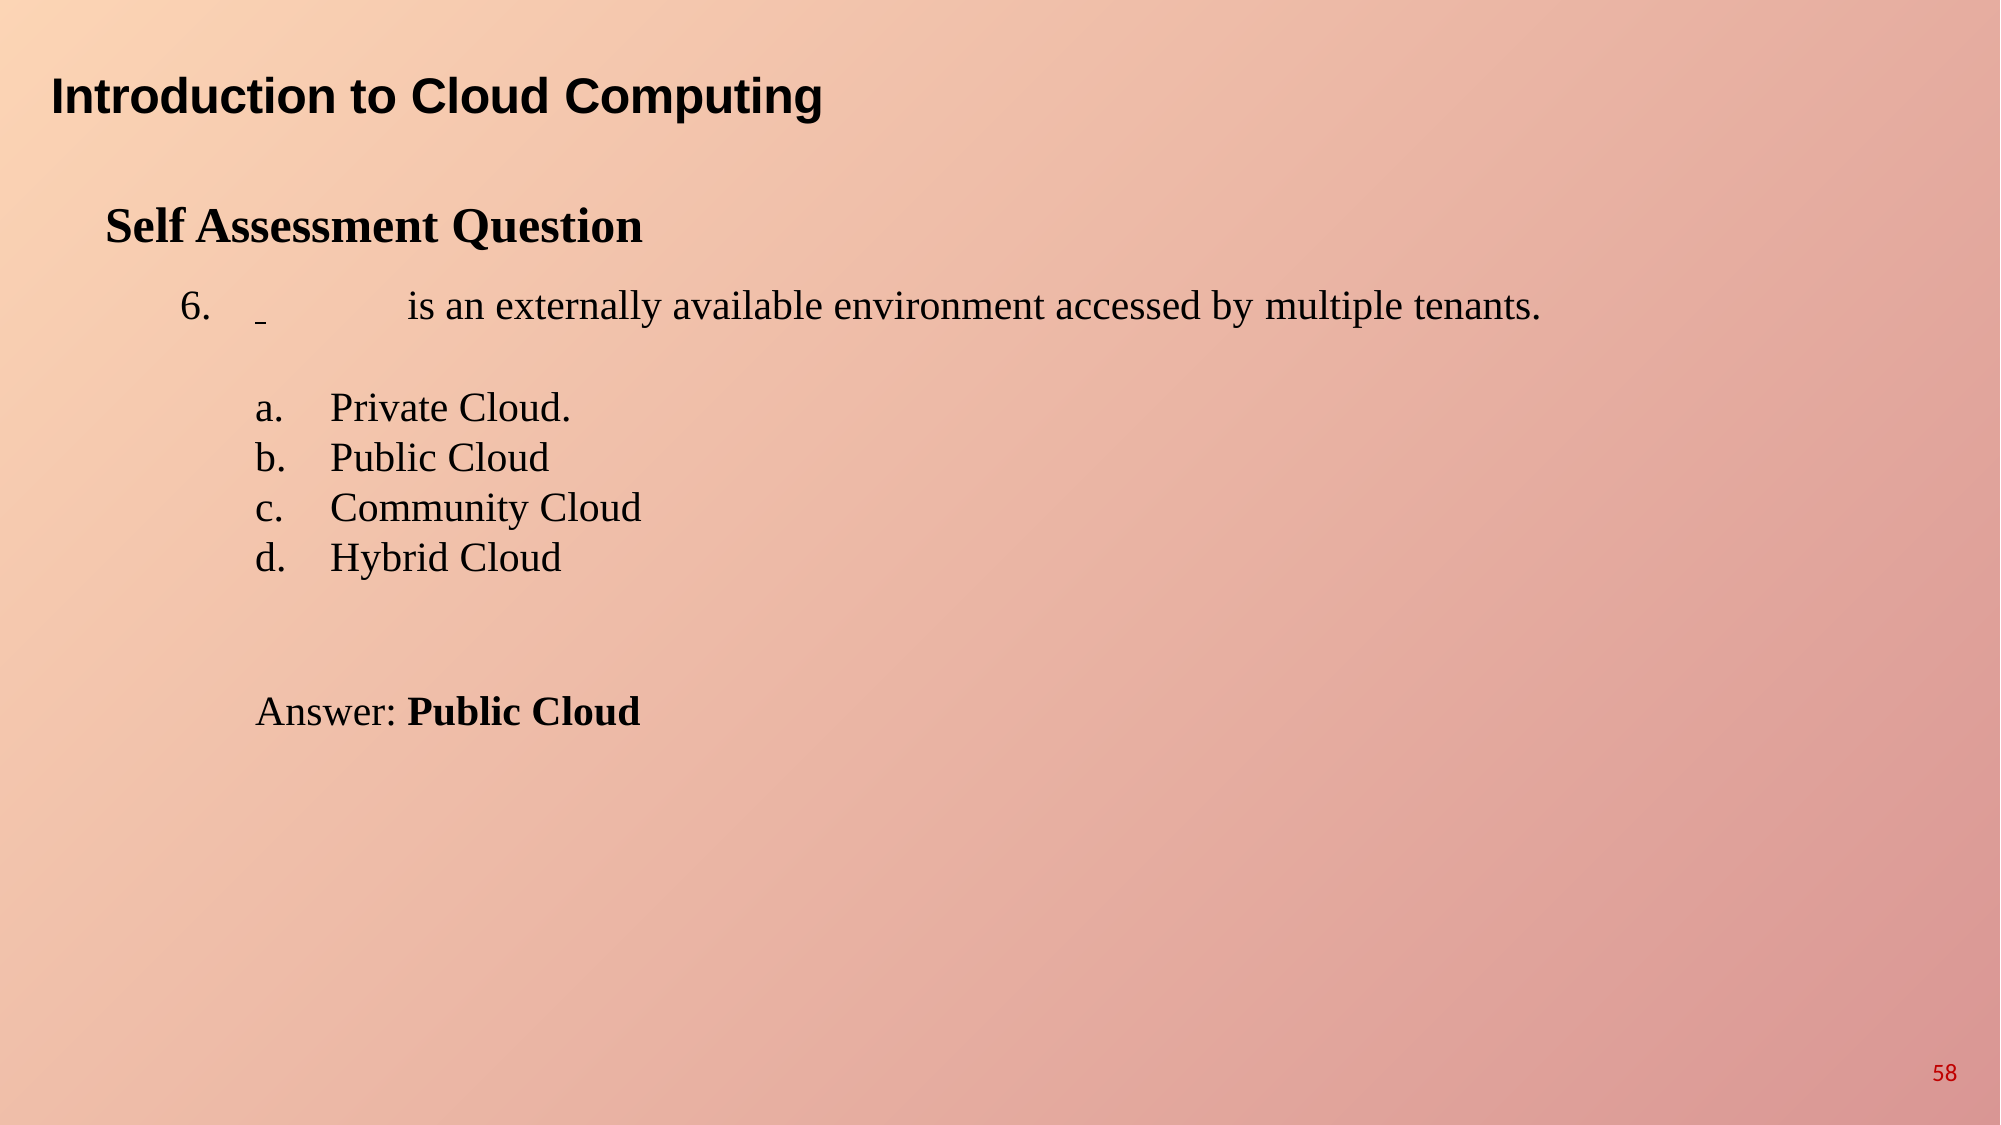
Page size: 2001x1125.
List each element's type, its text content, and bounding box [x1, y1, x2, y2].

title Introduction to Cloud Computing [48, 61, 825, 251]
slide_number 58 [1925, 1060, 1964, 1125]
text_box Self Assessment Question is an externally available environment accessed by multiple tenants. Private Cloud. Public Cloud Community Cloud Hybrid Cloud Answer: Public Cloud [103, 159, 1670, 735]
